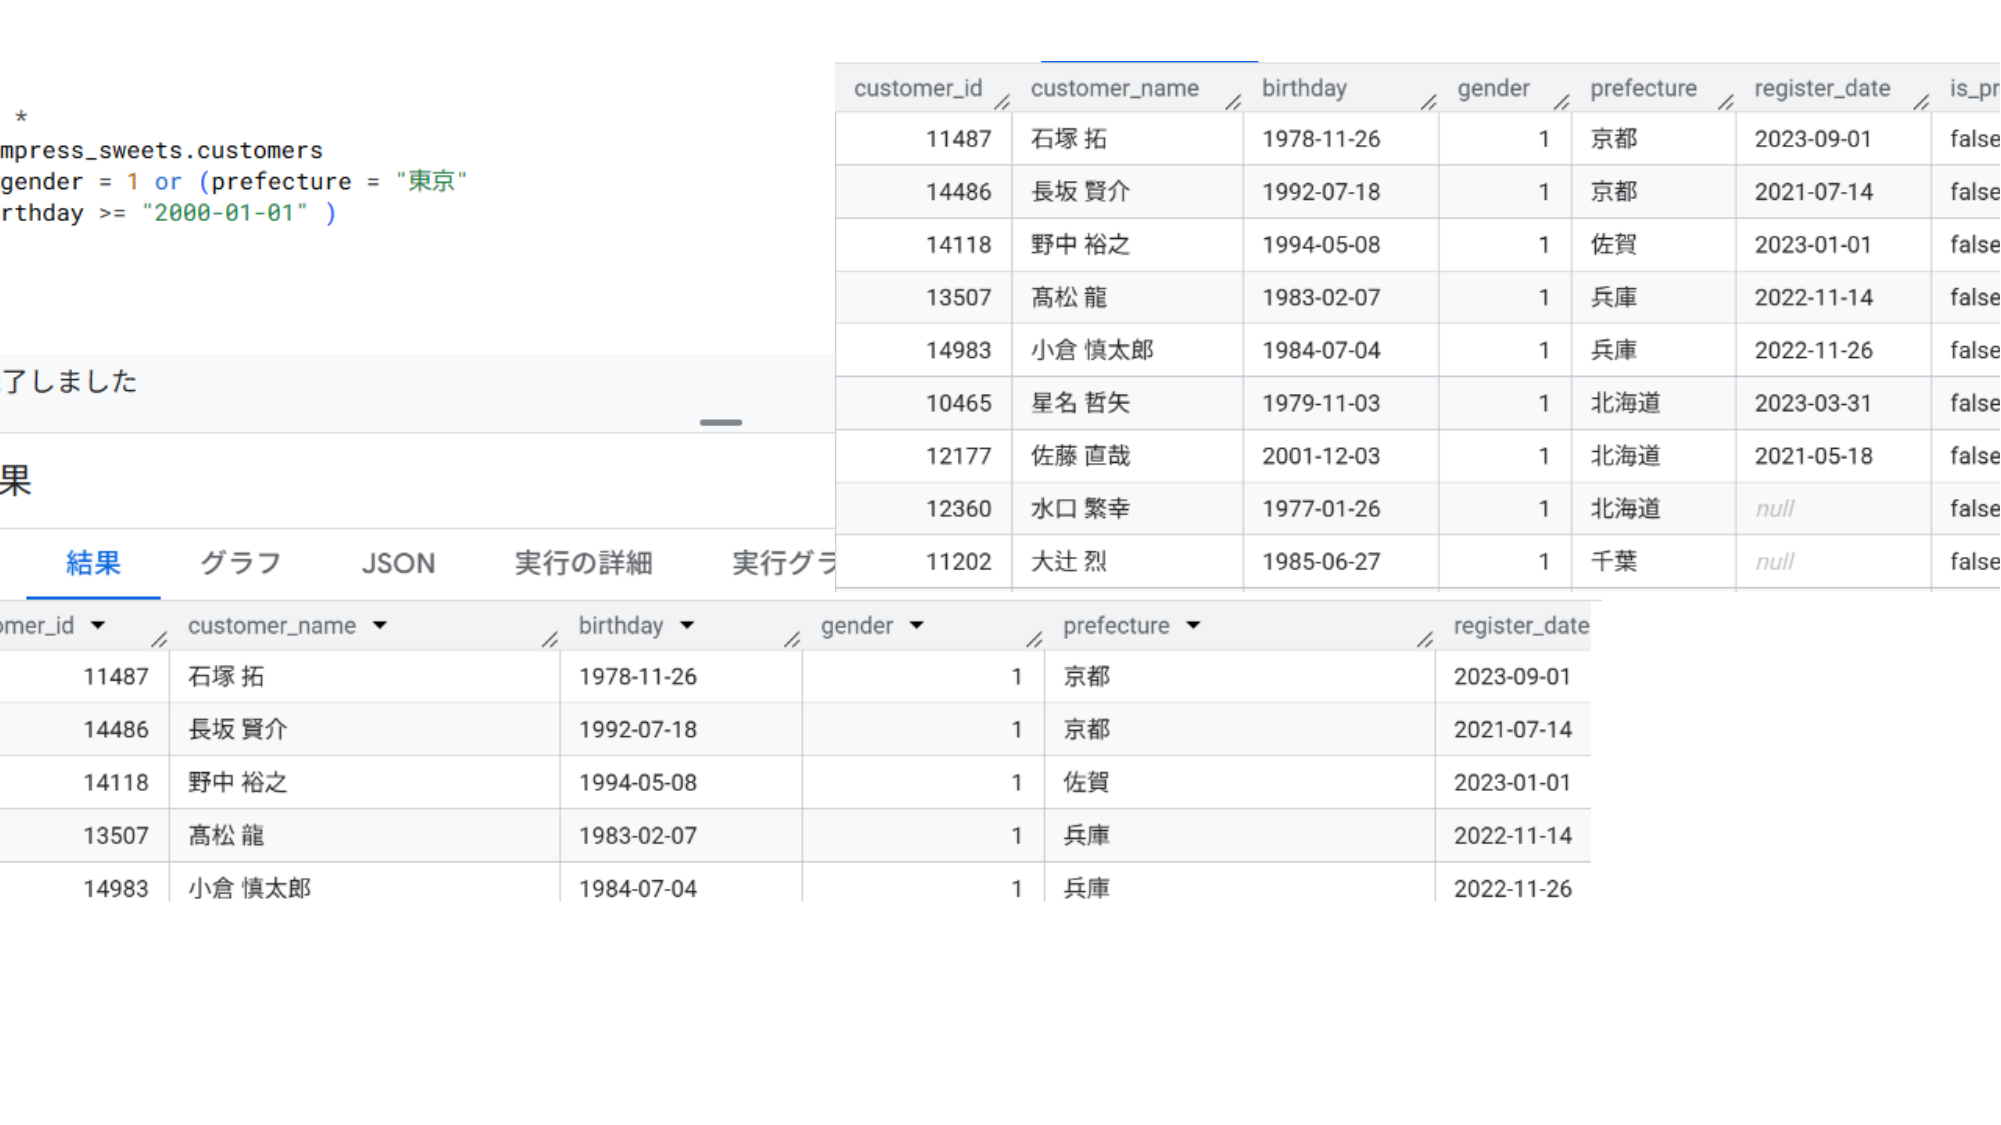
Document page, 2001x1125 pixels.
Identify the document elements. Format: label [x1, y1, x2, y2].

picture [0, 61, 2000, 913]
